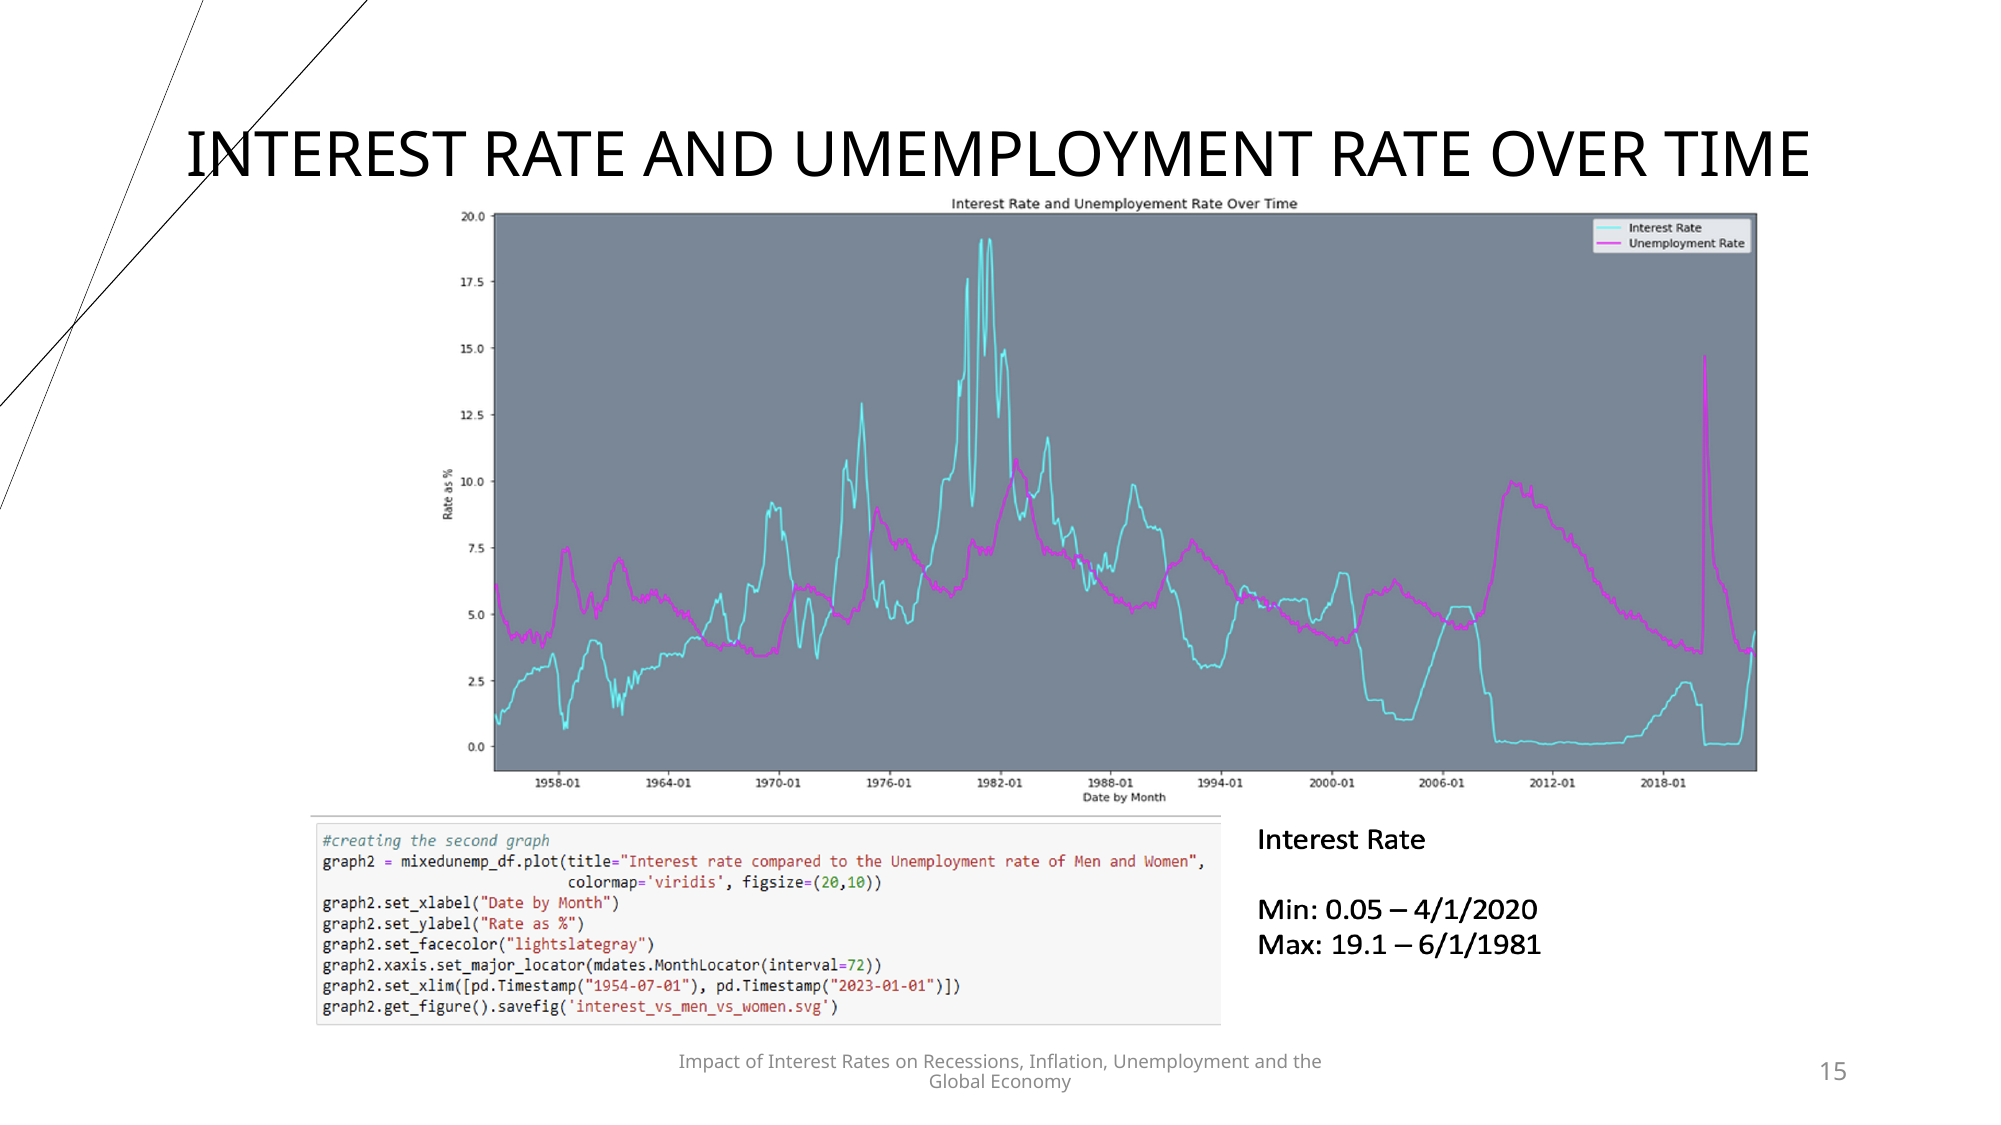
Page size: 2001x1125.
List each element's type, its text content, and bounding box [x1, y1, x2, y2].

picture [288, 197, 1770, 1043]
text_box INTEREST RATE AND UMEMPLOYMENT RATE OVER TIME [137, 22, 1863, 198]
slide_number 15 [1412, 1042, 1863, 1103]
footer Impact of Interest Rates on Recessions, Inflation, Unemployment and the Global Economy [662, 1043, 1338, 1103]
